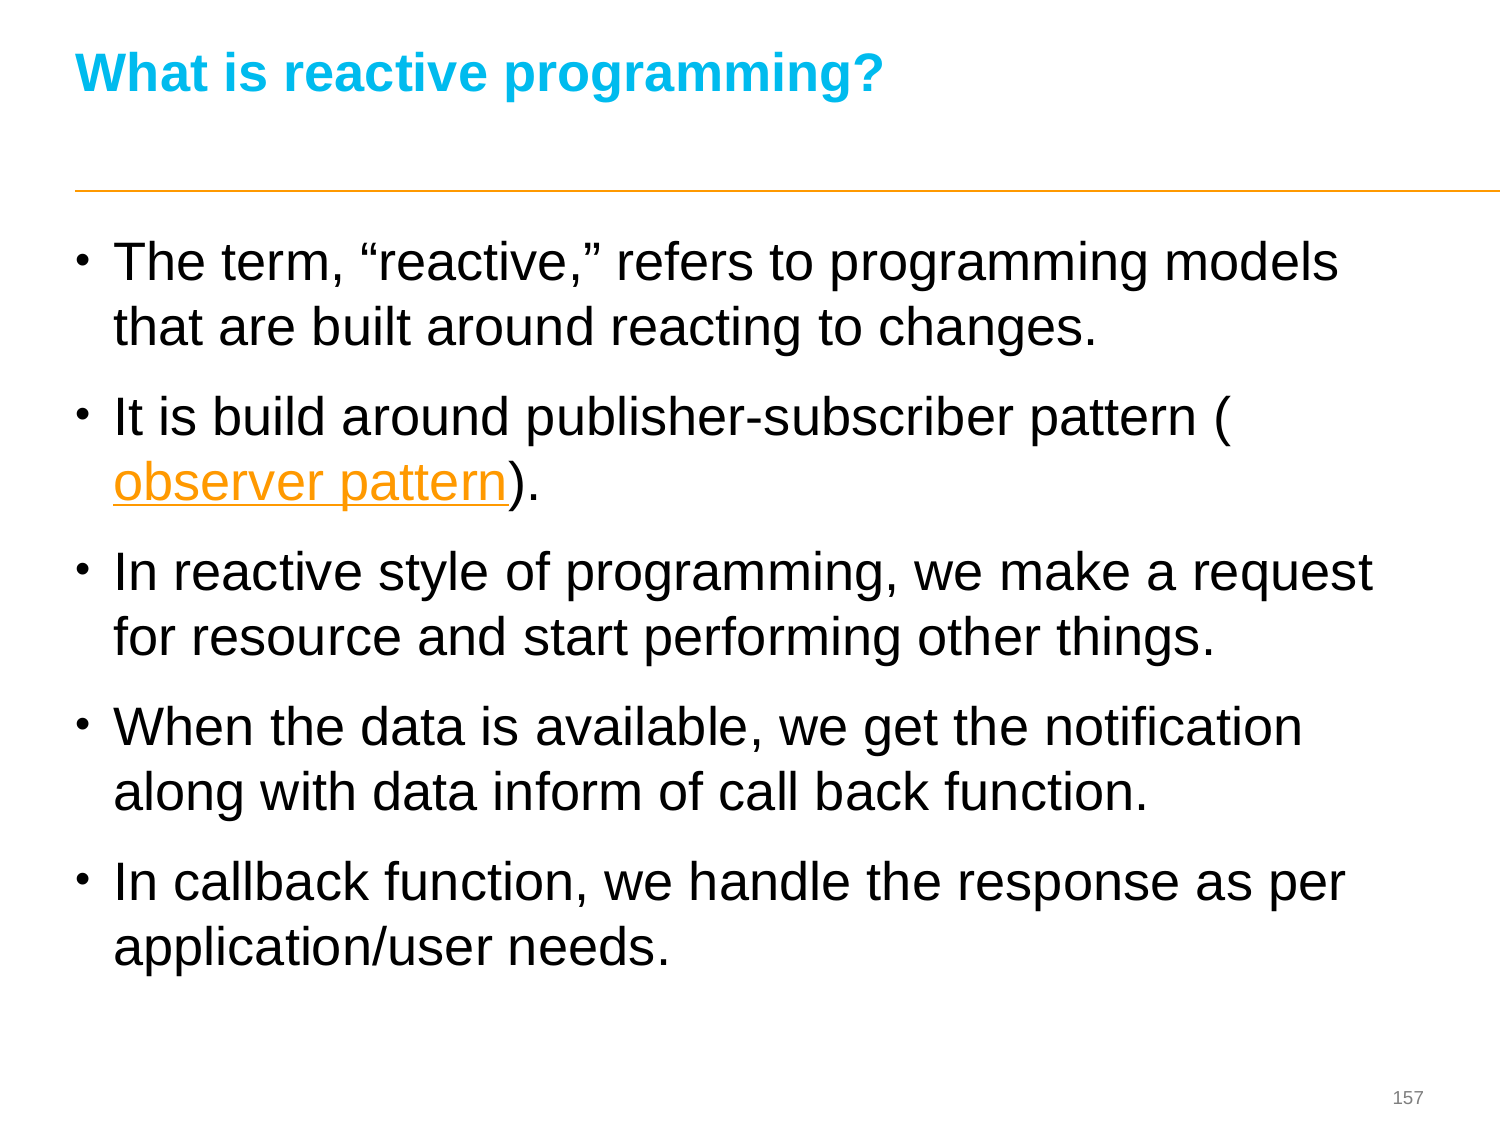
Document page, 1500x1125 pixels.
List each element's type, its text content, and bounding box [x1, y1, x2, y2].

list The term, “reactive,” refers to programming models that are built around reacting to changes. It is build around publisher-subscriber pattern (observer pattern). In reactive style of programming, we make a request for resource and start performing other things. When the data is available, we get the notification along with data inform of call back function. In callback function, we handle the response as per application/user needs. [75, 226, 1425, 1018]
title What is reactive programming? [75, 27, 1422, 157]
